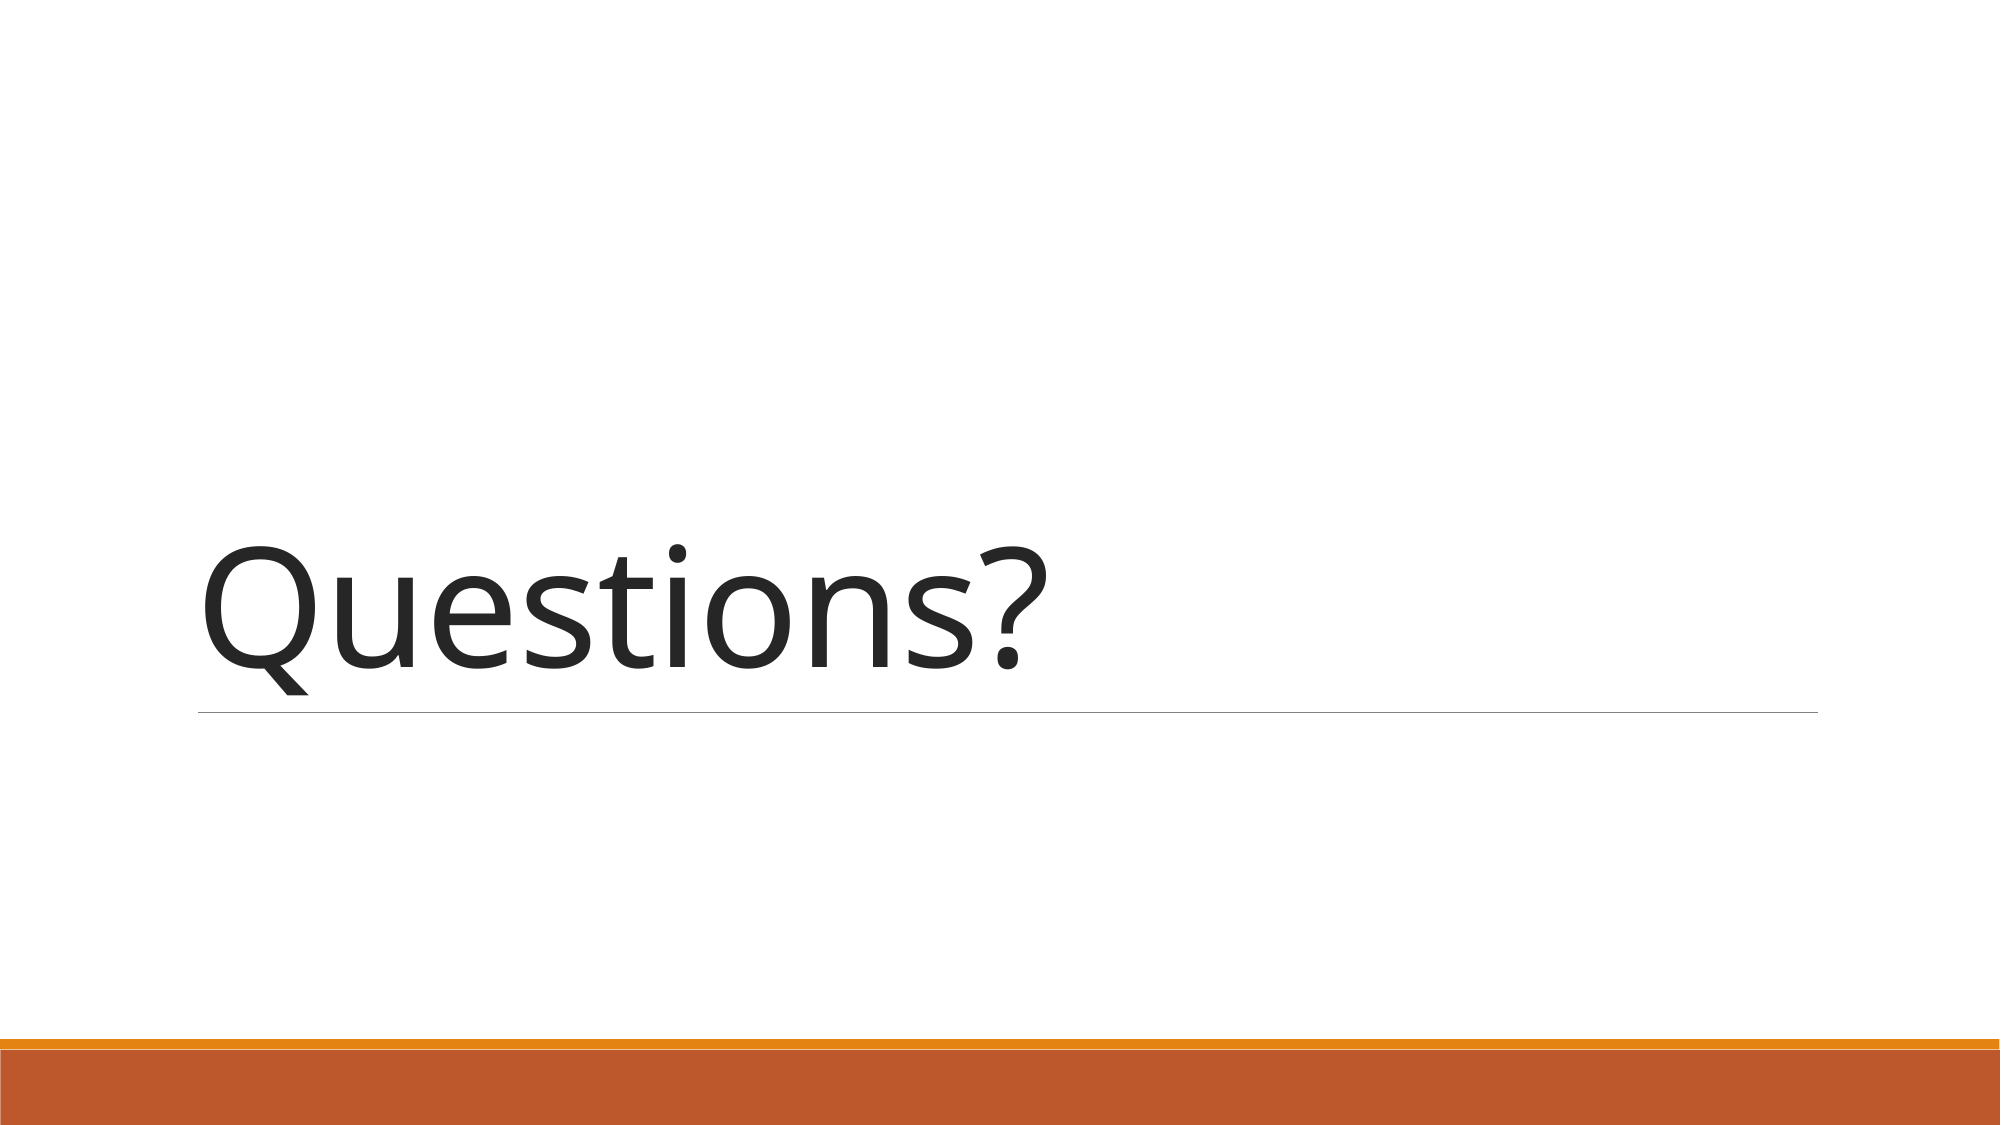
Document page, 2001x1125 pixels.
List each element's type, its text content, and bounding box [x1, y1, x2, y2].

title Questions? [180, 124, 1830, 710]
